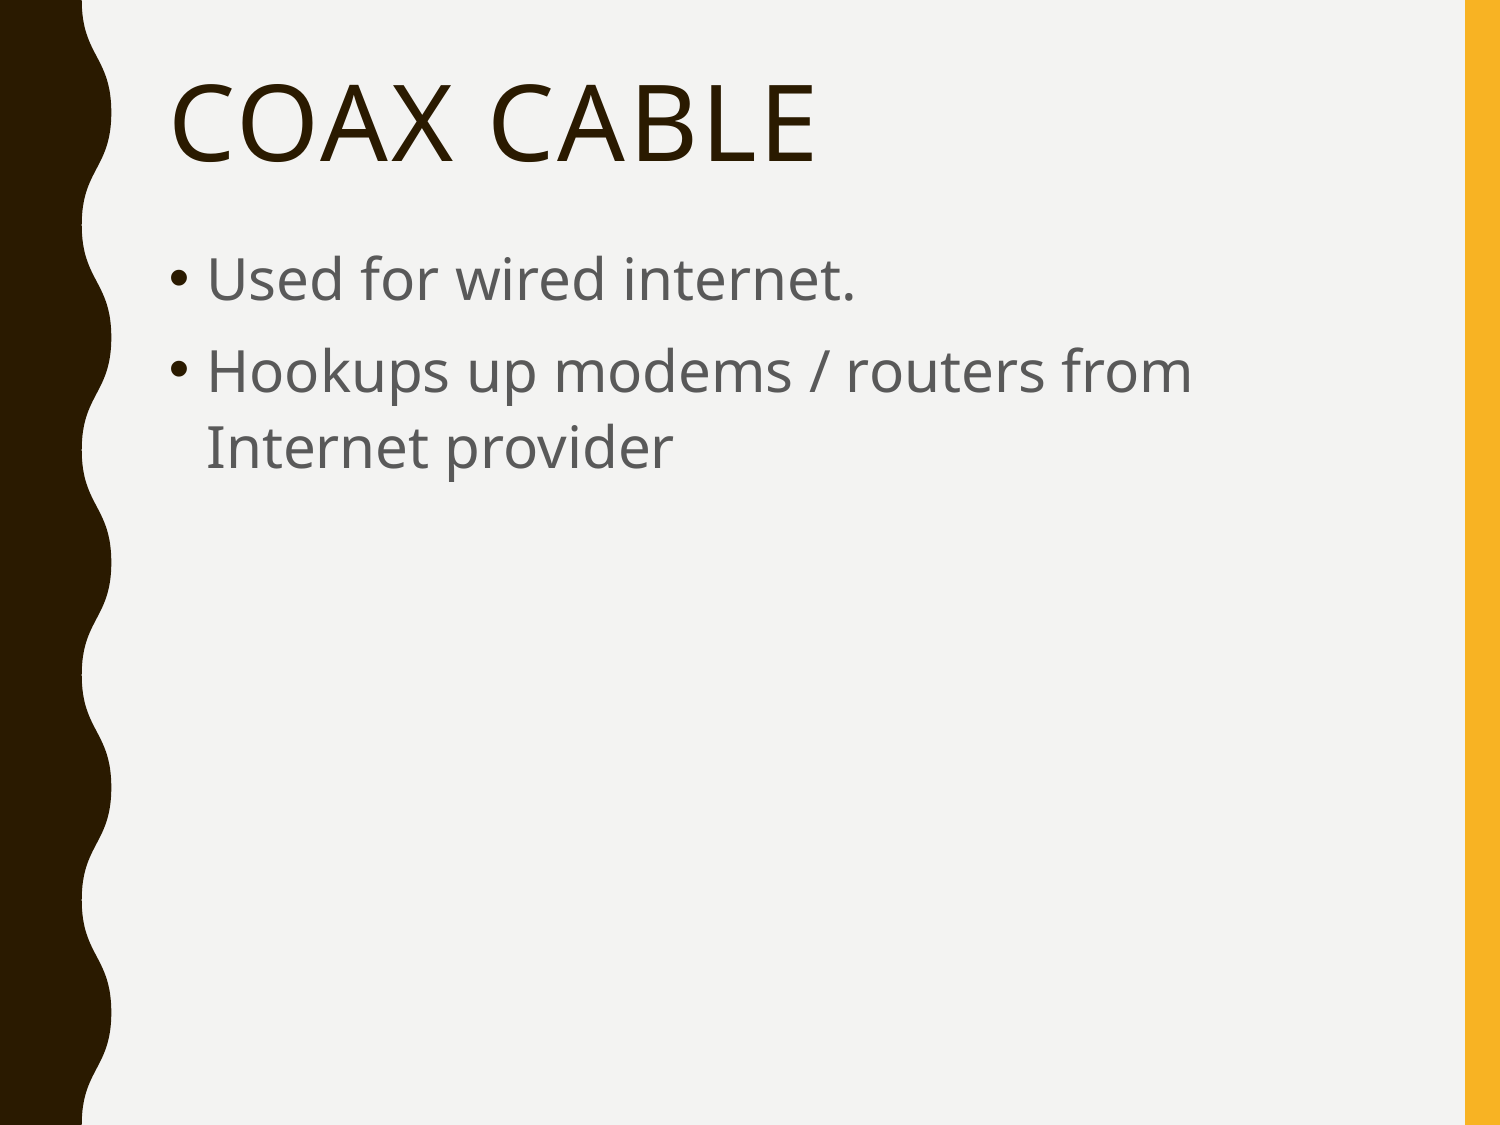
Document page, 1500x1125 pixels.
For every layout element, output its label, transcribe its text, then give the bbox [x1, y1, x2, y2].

list Used for wired internet. Hookups up modems / routers from Internet provider [154, 228, 1407, 818]
title Coax Cable [154, 62, 1407, 228]
